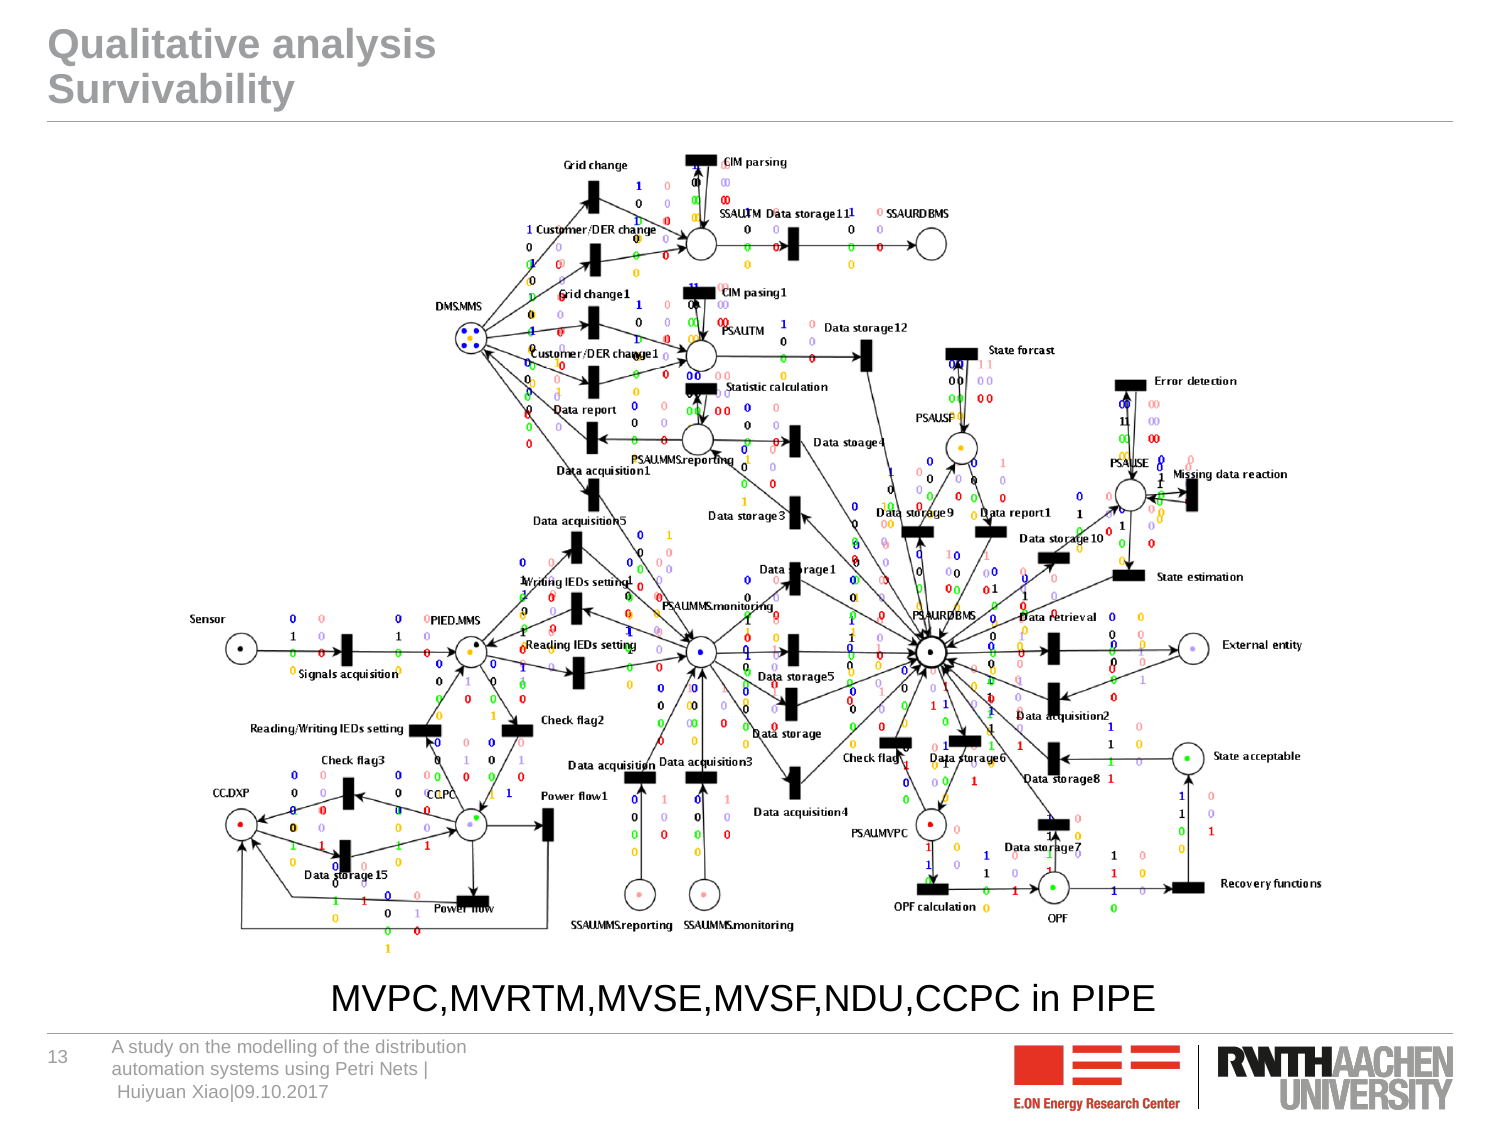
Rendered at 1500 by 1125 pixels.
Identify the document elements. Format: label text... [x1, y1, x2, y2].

picture [1013, 1047, 1180, 1112]
title Qualitative analysis Survivability [47, 23, 1453, 113]
picture [1218, 1046, 1453, 1111]
picture [128, 144, 1340, 956]
list MVPC,MVRTM,MVSE,MVSF,NDU,CCPC in PIPE [40, 974, 1447, 1047]
